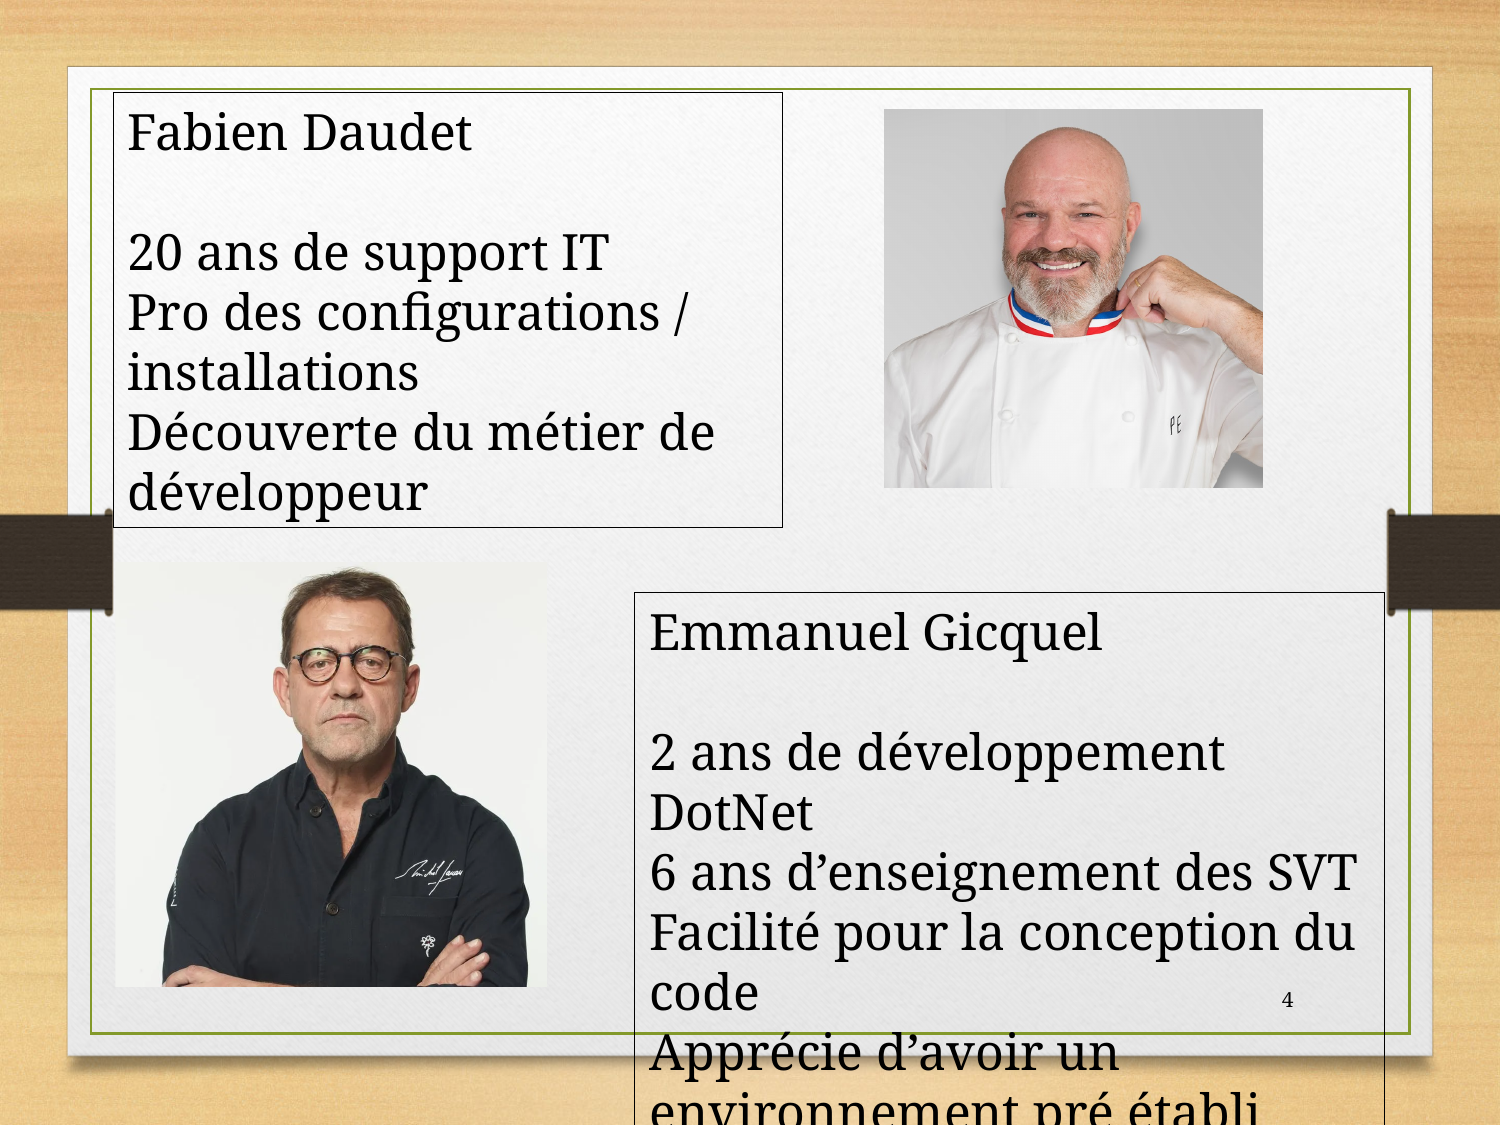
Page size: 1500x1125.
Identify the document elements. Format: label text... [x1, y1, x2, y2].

picture [0, 0, 1500, 1125]
slide_number 4 [1243, 977, 1309, 1024]
text_box Fabien Daudet 20 ans de support IT Pro des configurations / installations Découverte du métier de développeur [113, 92, 783, 528]
text_box Emmanuel Gicquel 2 ans de développement DotNet 6 ans d’enseignement des SVT Facilité pour la conception du code Apprécie d’avoir un environnement pré établi [634, 592, 1385, 1125]
